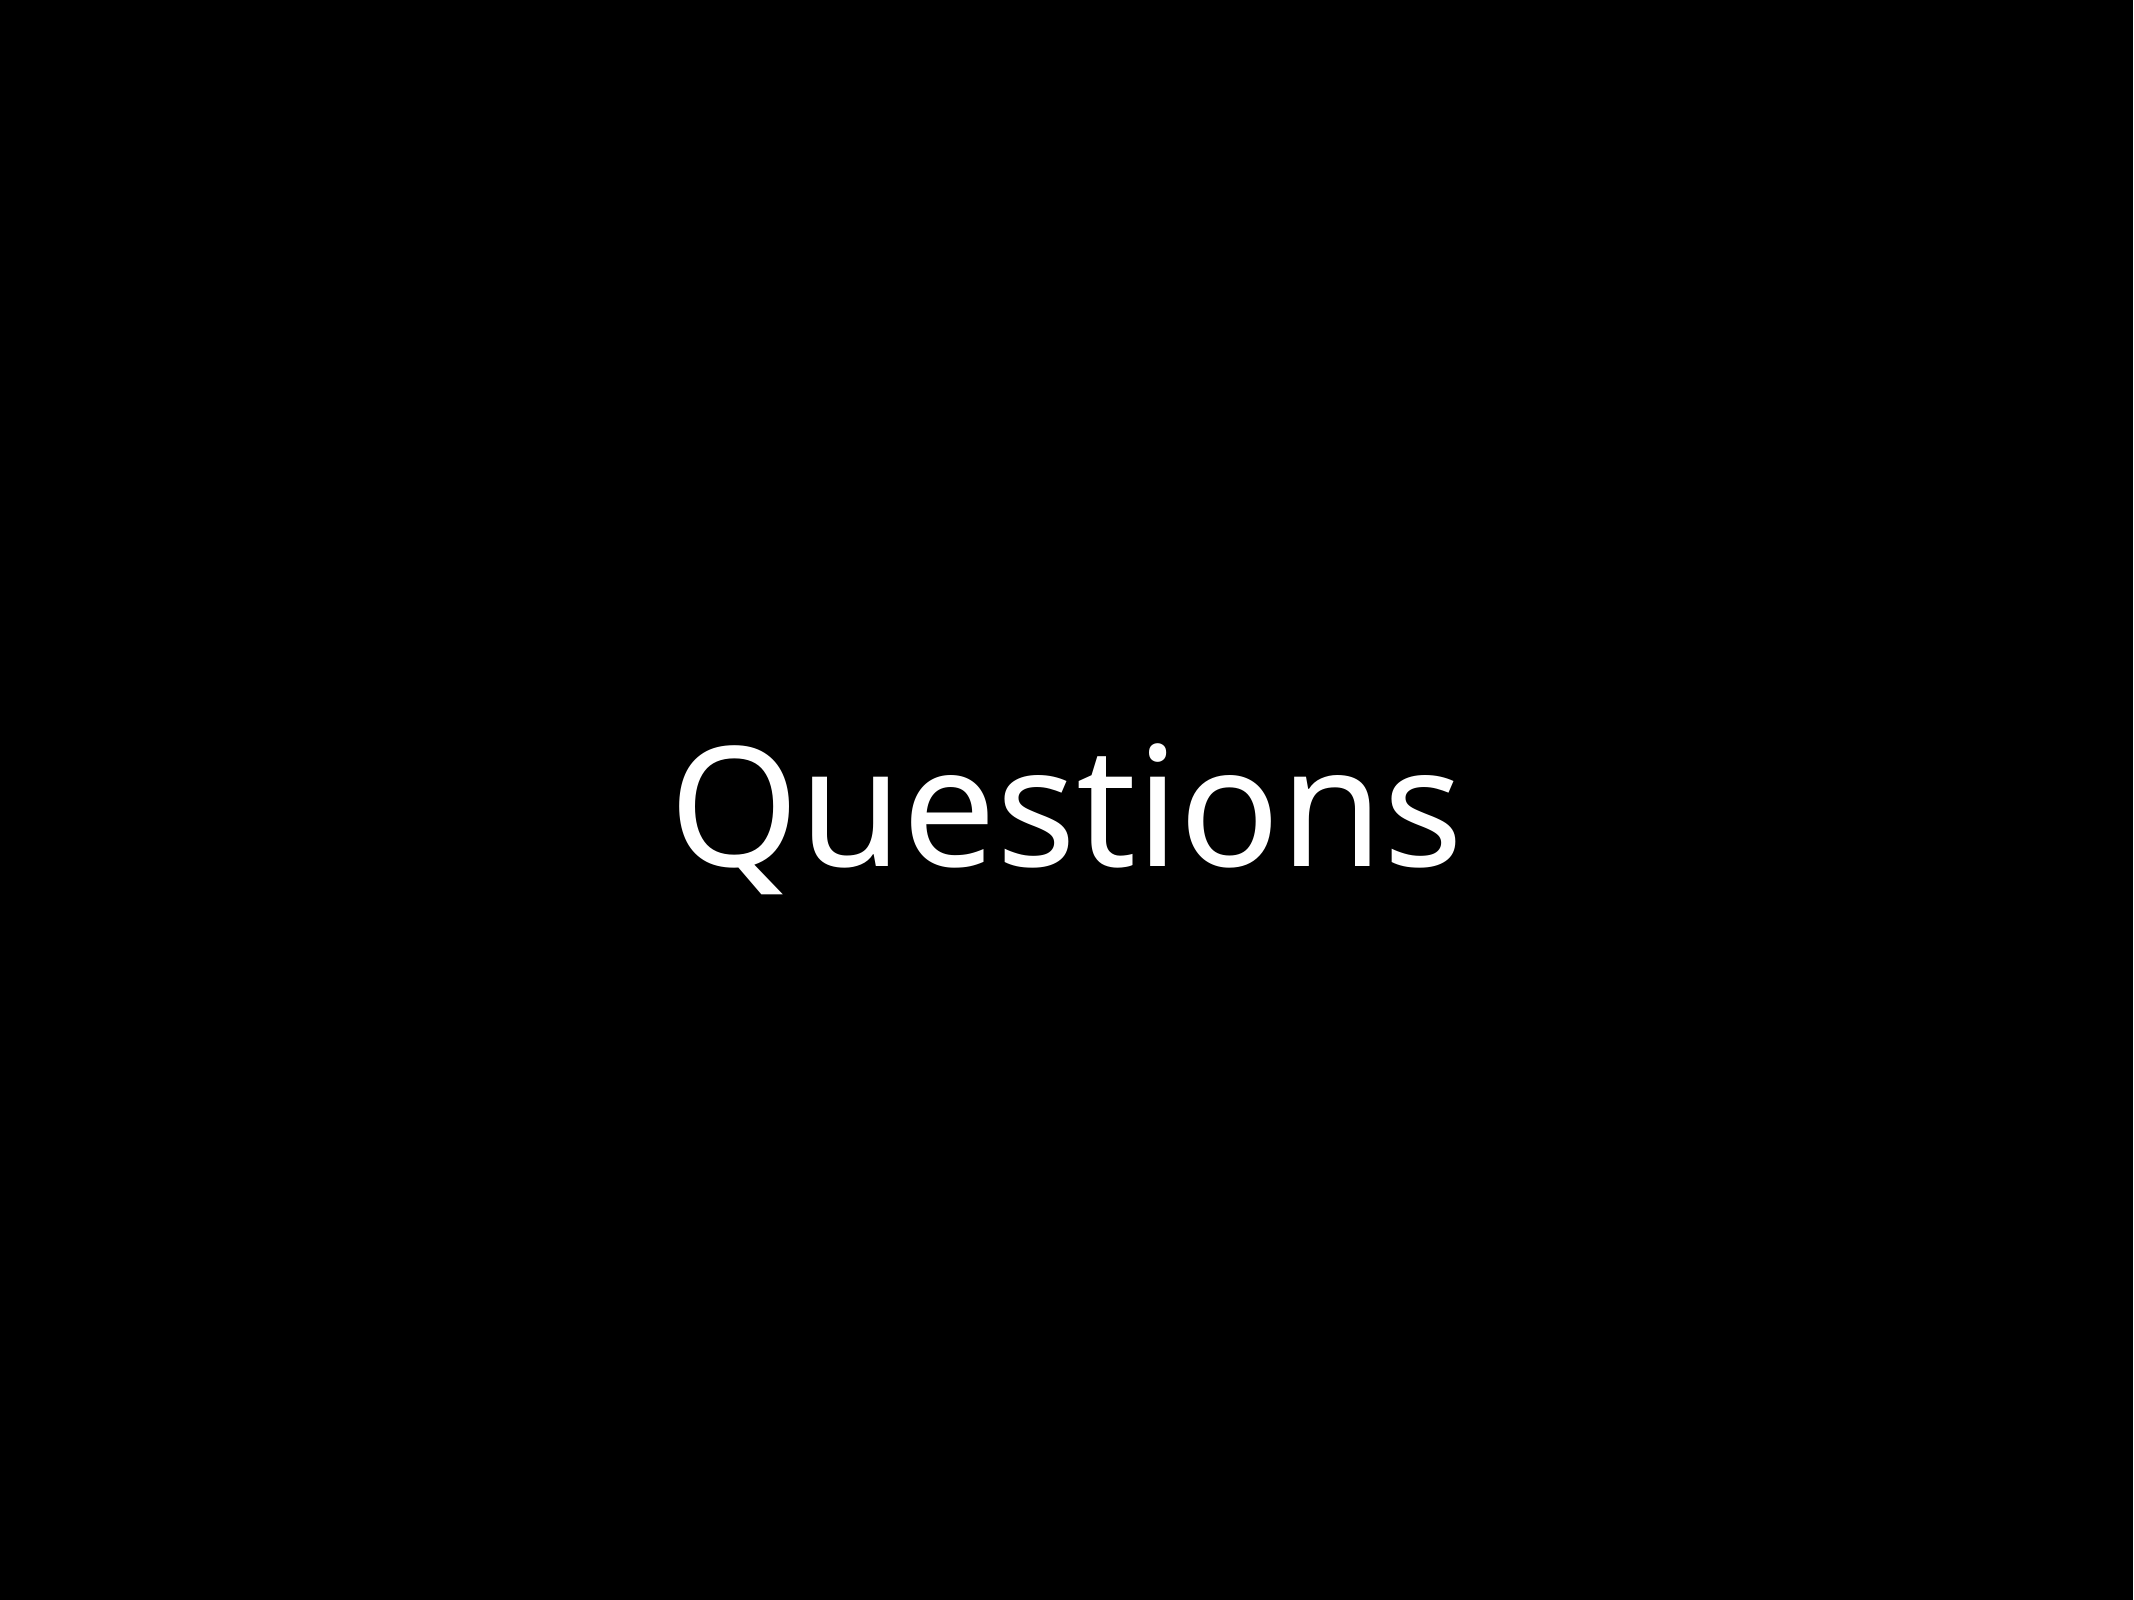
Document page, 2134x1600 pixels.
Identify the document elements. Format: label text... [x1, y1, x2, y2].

title Questions [207, 528, 1926, 1072]
